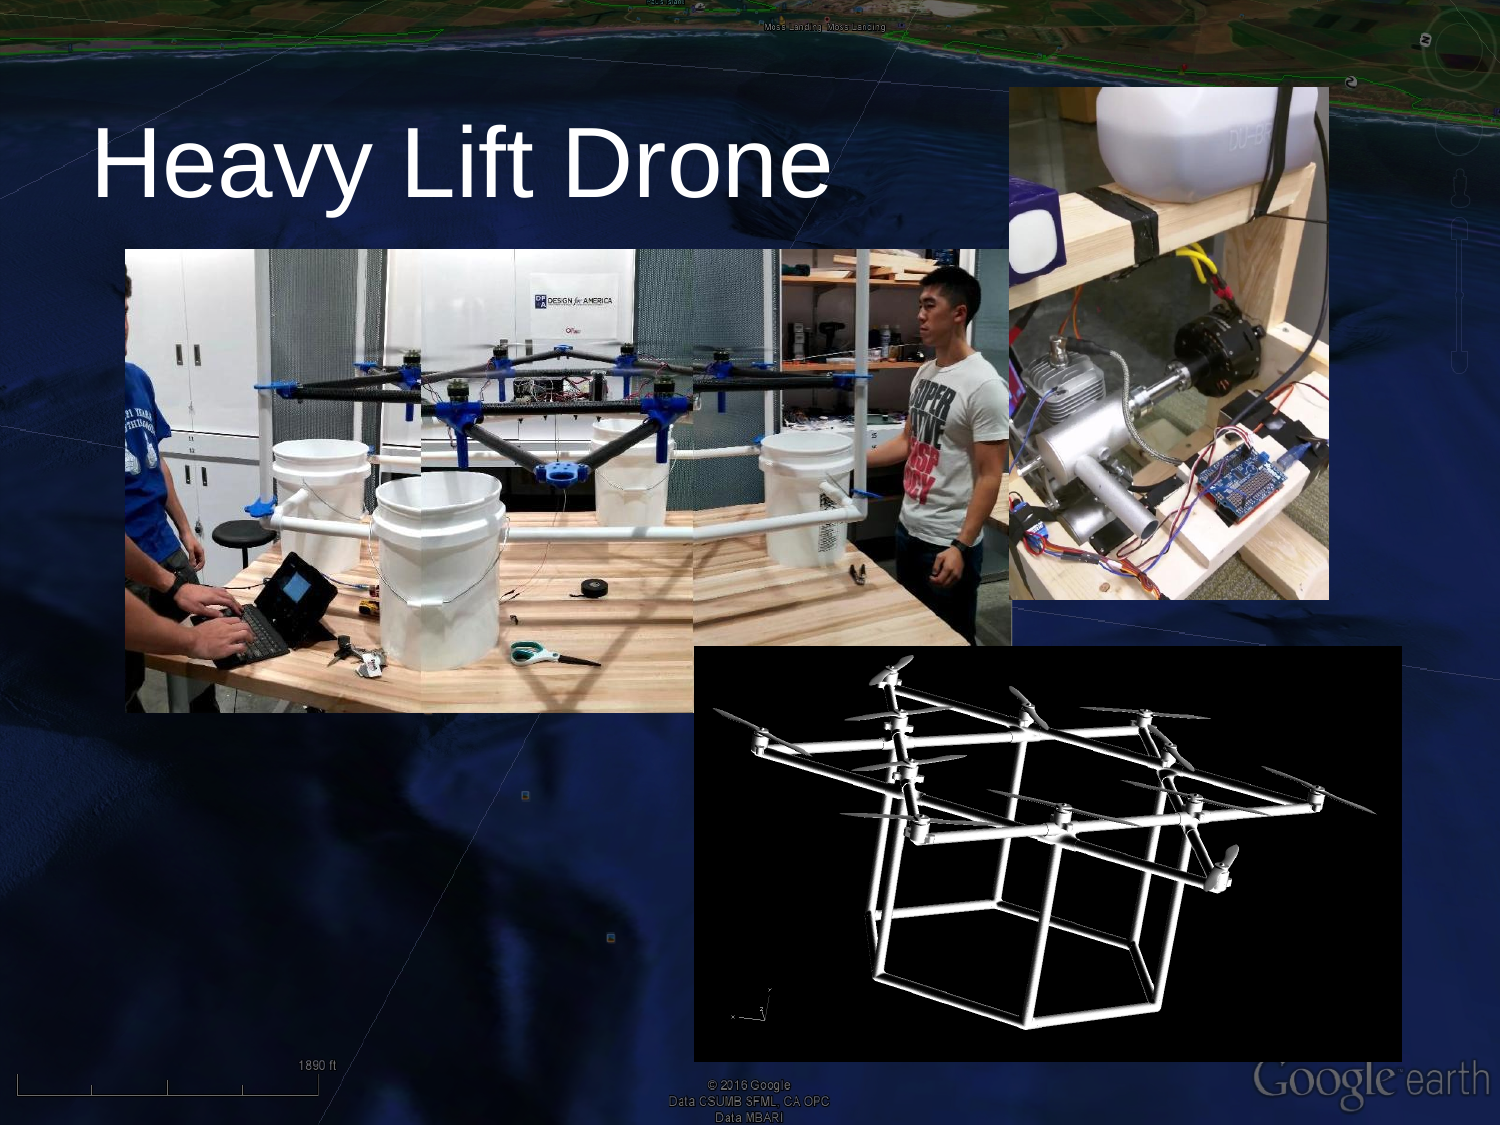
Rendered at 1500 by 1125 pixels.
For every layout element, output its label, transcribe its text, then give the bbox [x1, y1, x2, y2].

title Heavy Lift Drone [75, 45, 1425, 233]
picture [0, 0, 1500, 1125]
